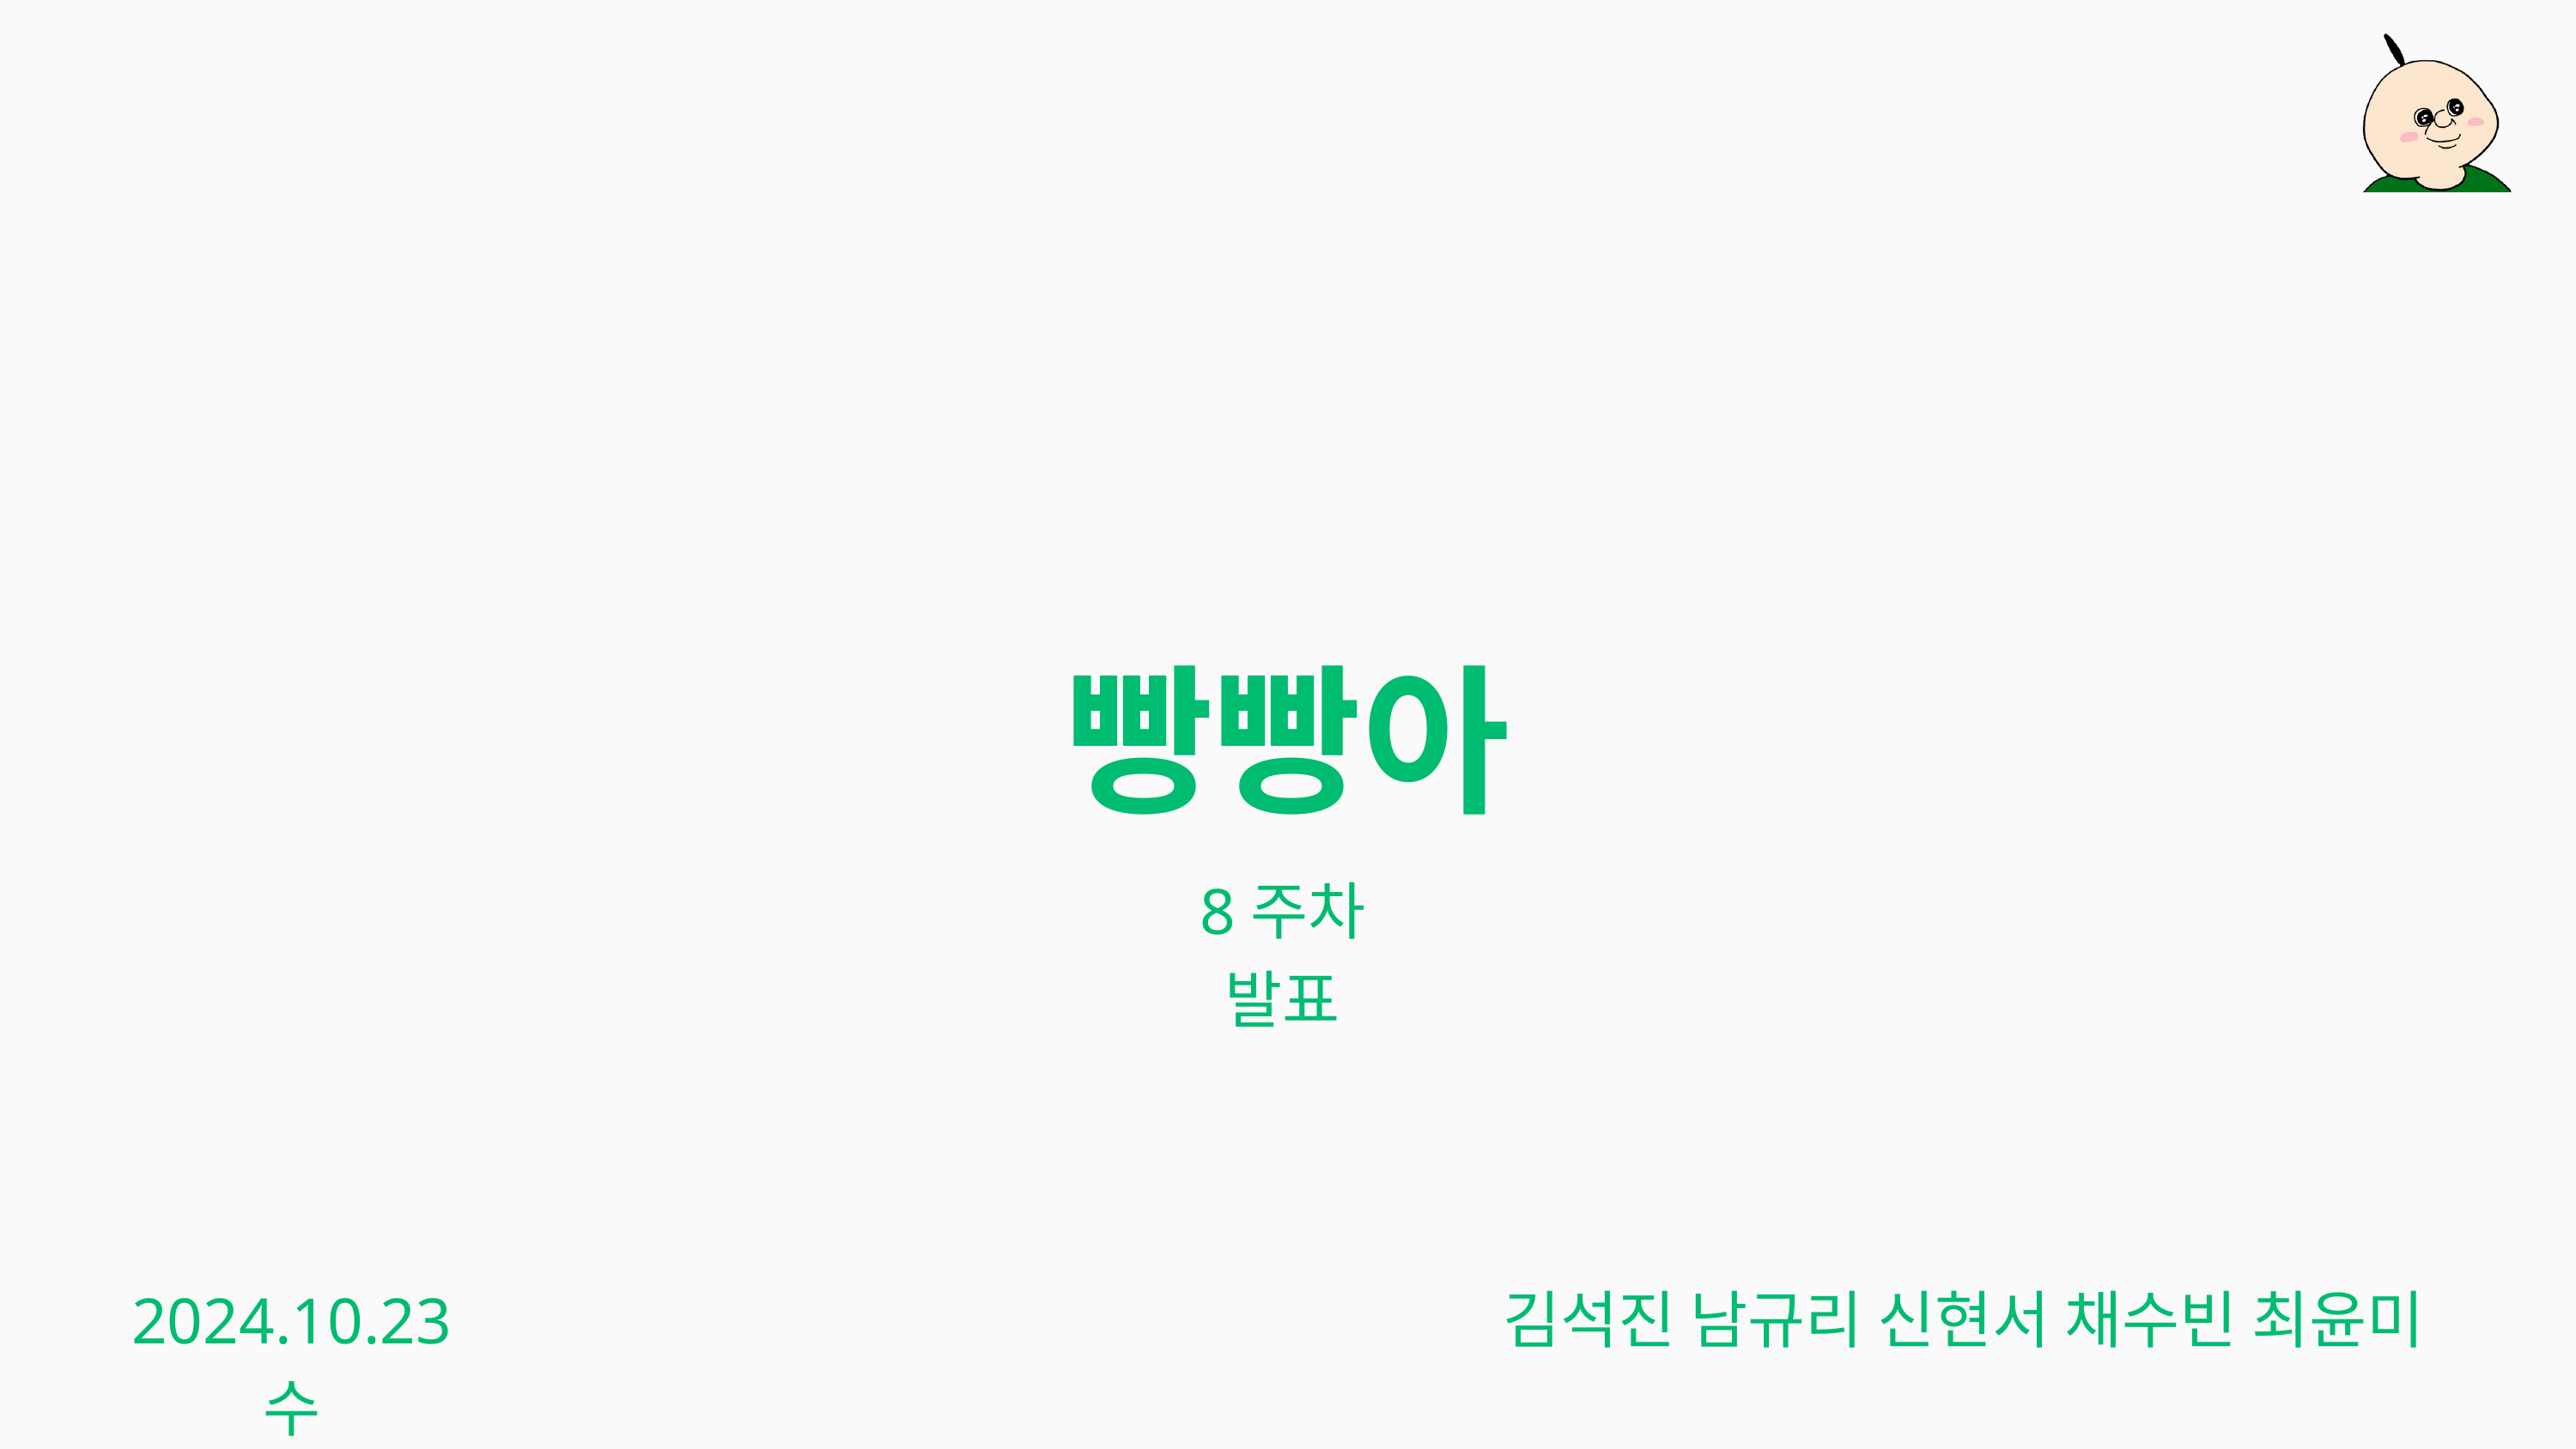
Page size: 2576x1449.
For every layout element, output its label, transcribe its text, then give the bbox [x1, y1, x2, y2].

text_box [2350, 27, 2512, 192]
text_box 빵빵아 [1047, 607, 1529, 833]
text_box 8주차 발표 [1141, 859, 1425, 1035]
text_box 김석진 남규리 신현서 채수빈 최윤미 [1497, 1267, 2432, 1355]
text_box 2024.10.23 수 [100, 1269, 484, 1445]
